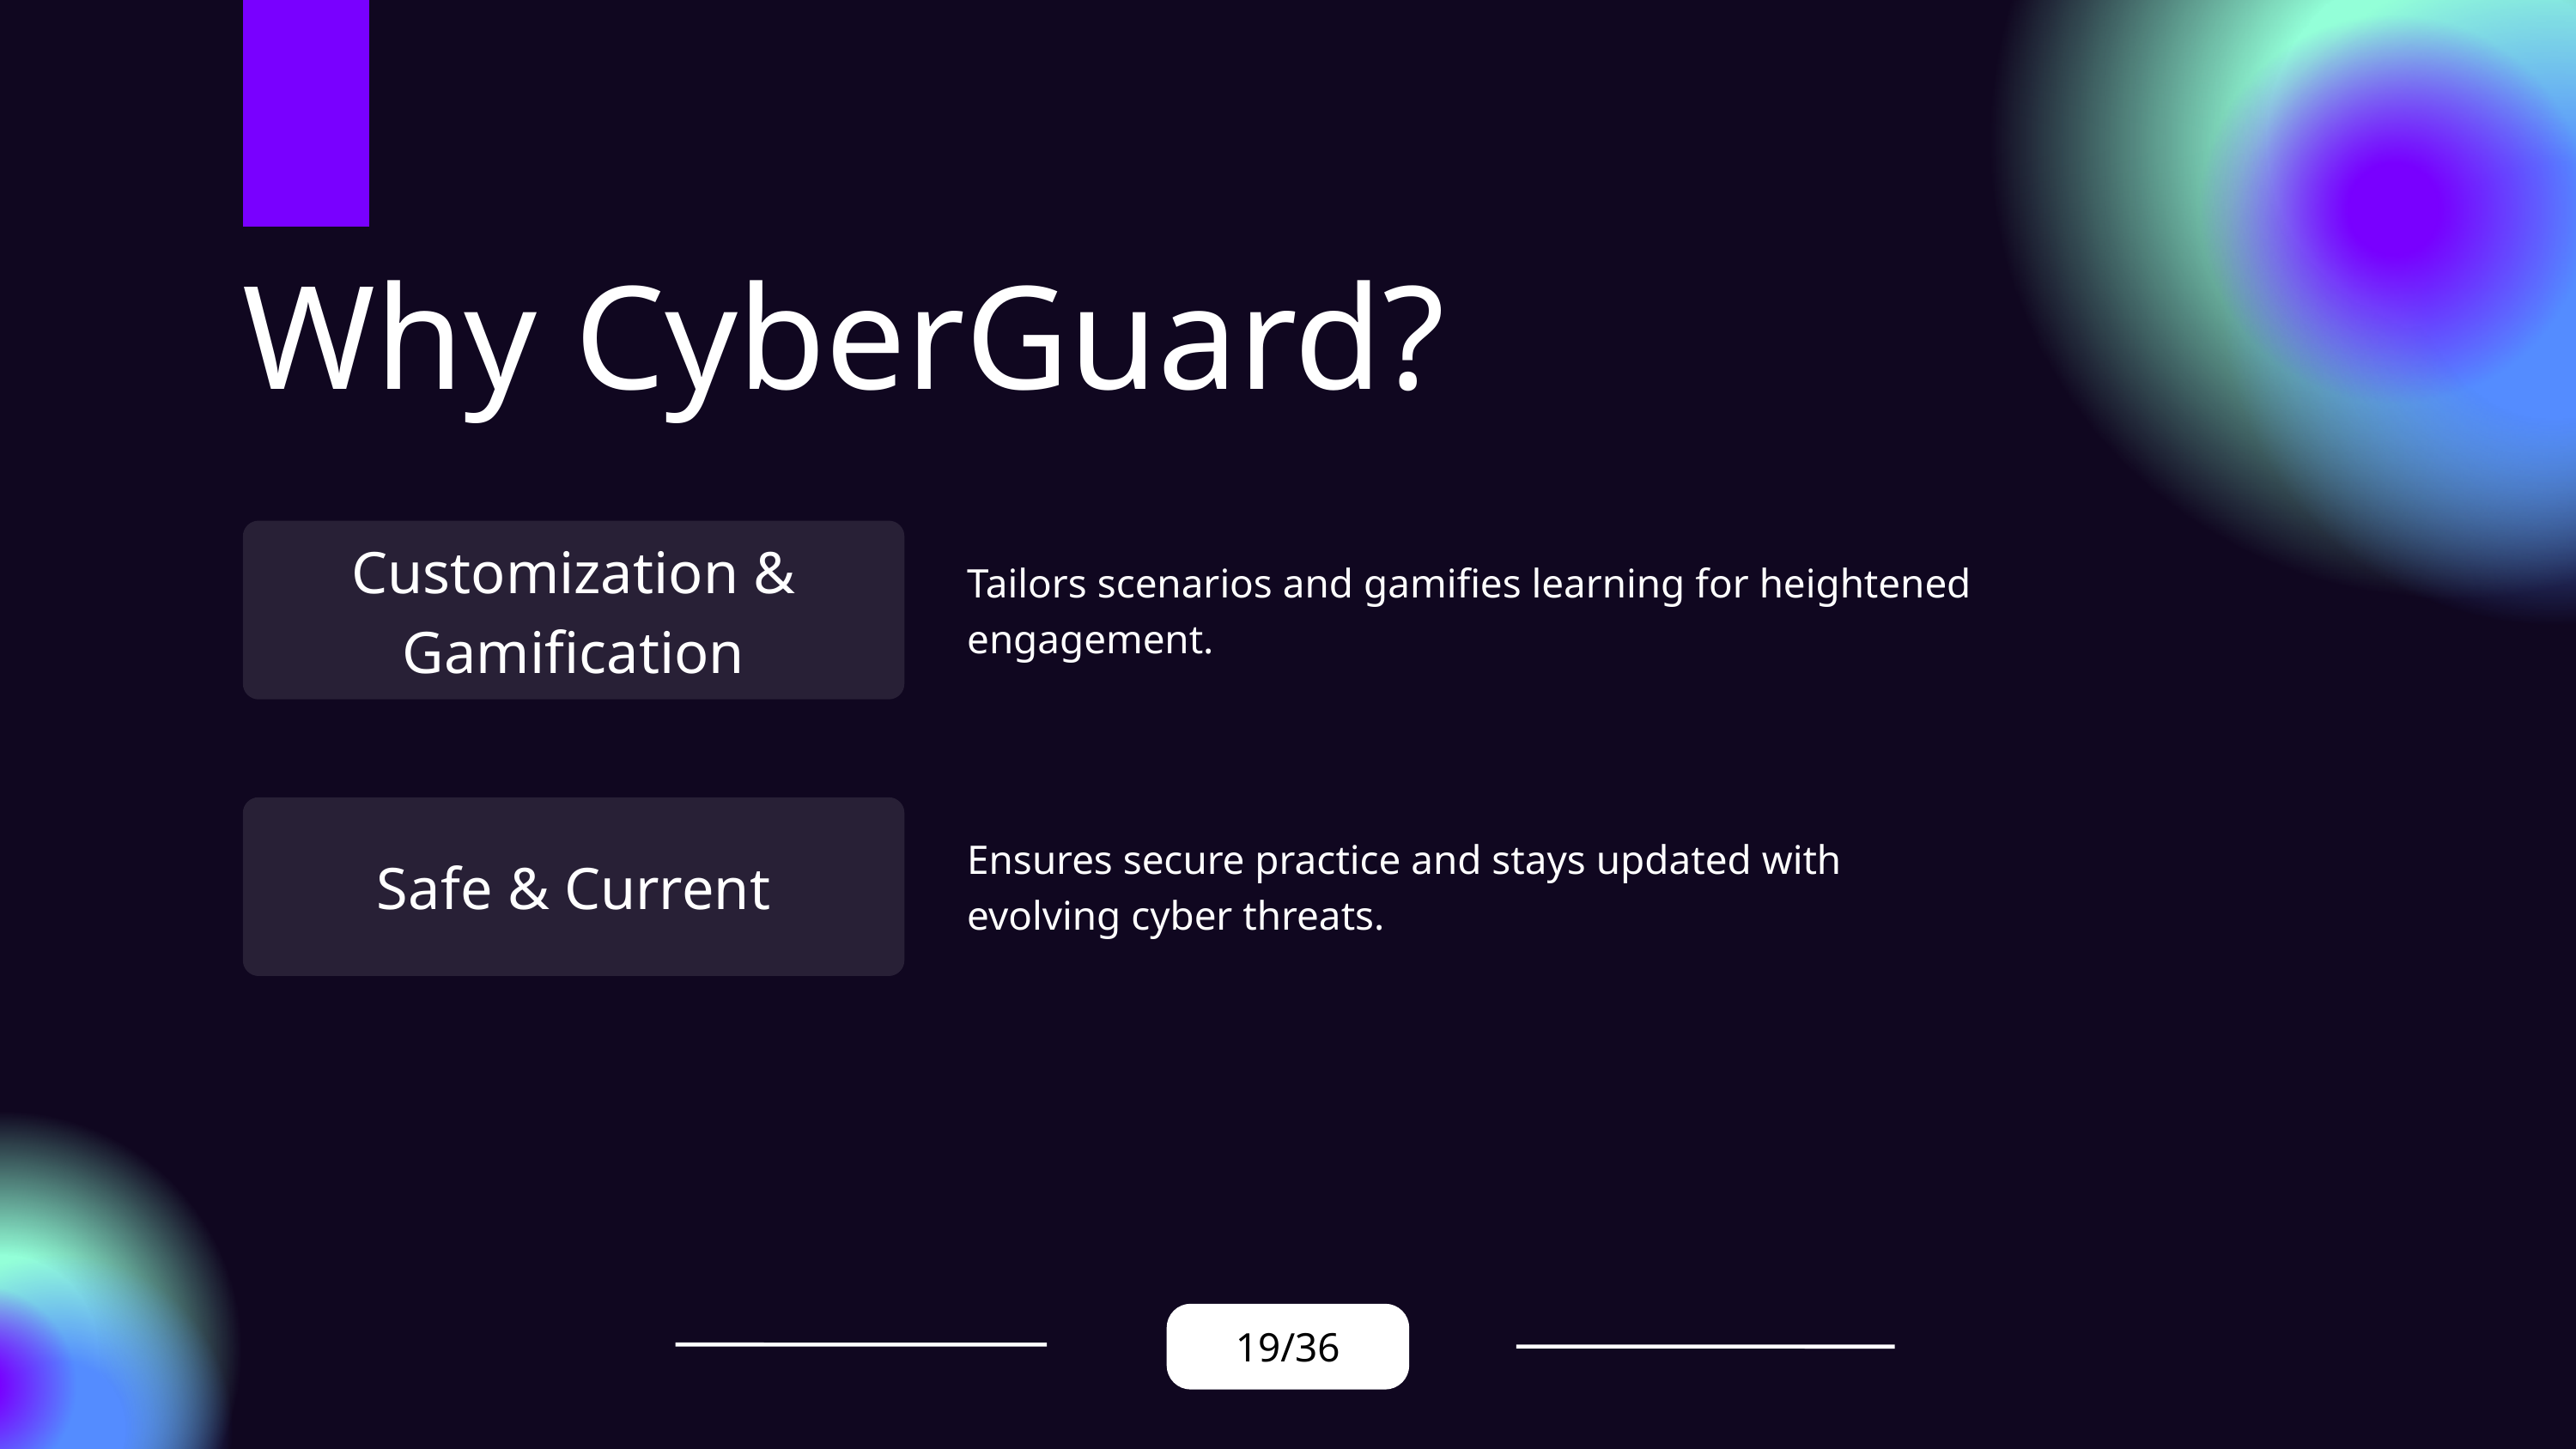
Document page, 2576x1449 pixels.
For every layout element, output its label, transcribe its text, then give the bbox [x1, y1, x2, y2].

text_box Ensures secure practice and stays updated with evolving cyber threats. [967, 827, 1989, 938]
text_box Tailors scenarios and gamifies learning for heightened engagement. [967, 550, 1989, 662]
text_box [1166, 1303, 1410, 1390]
text_box [1988, 0, 2576, 628]
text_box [242, 520, 905, 700]
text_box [242, 0, 370, 227]
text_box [242, 797, 905, 977]
text_box Why CyberGuard? [242, 217, 1631, 419]
text_box [0, 1110, 243, 1449]
